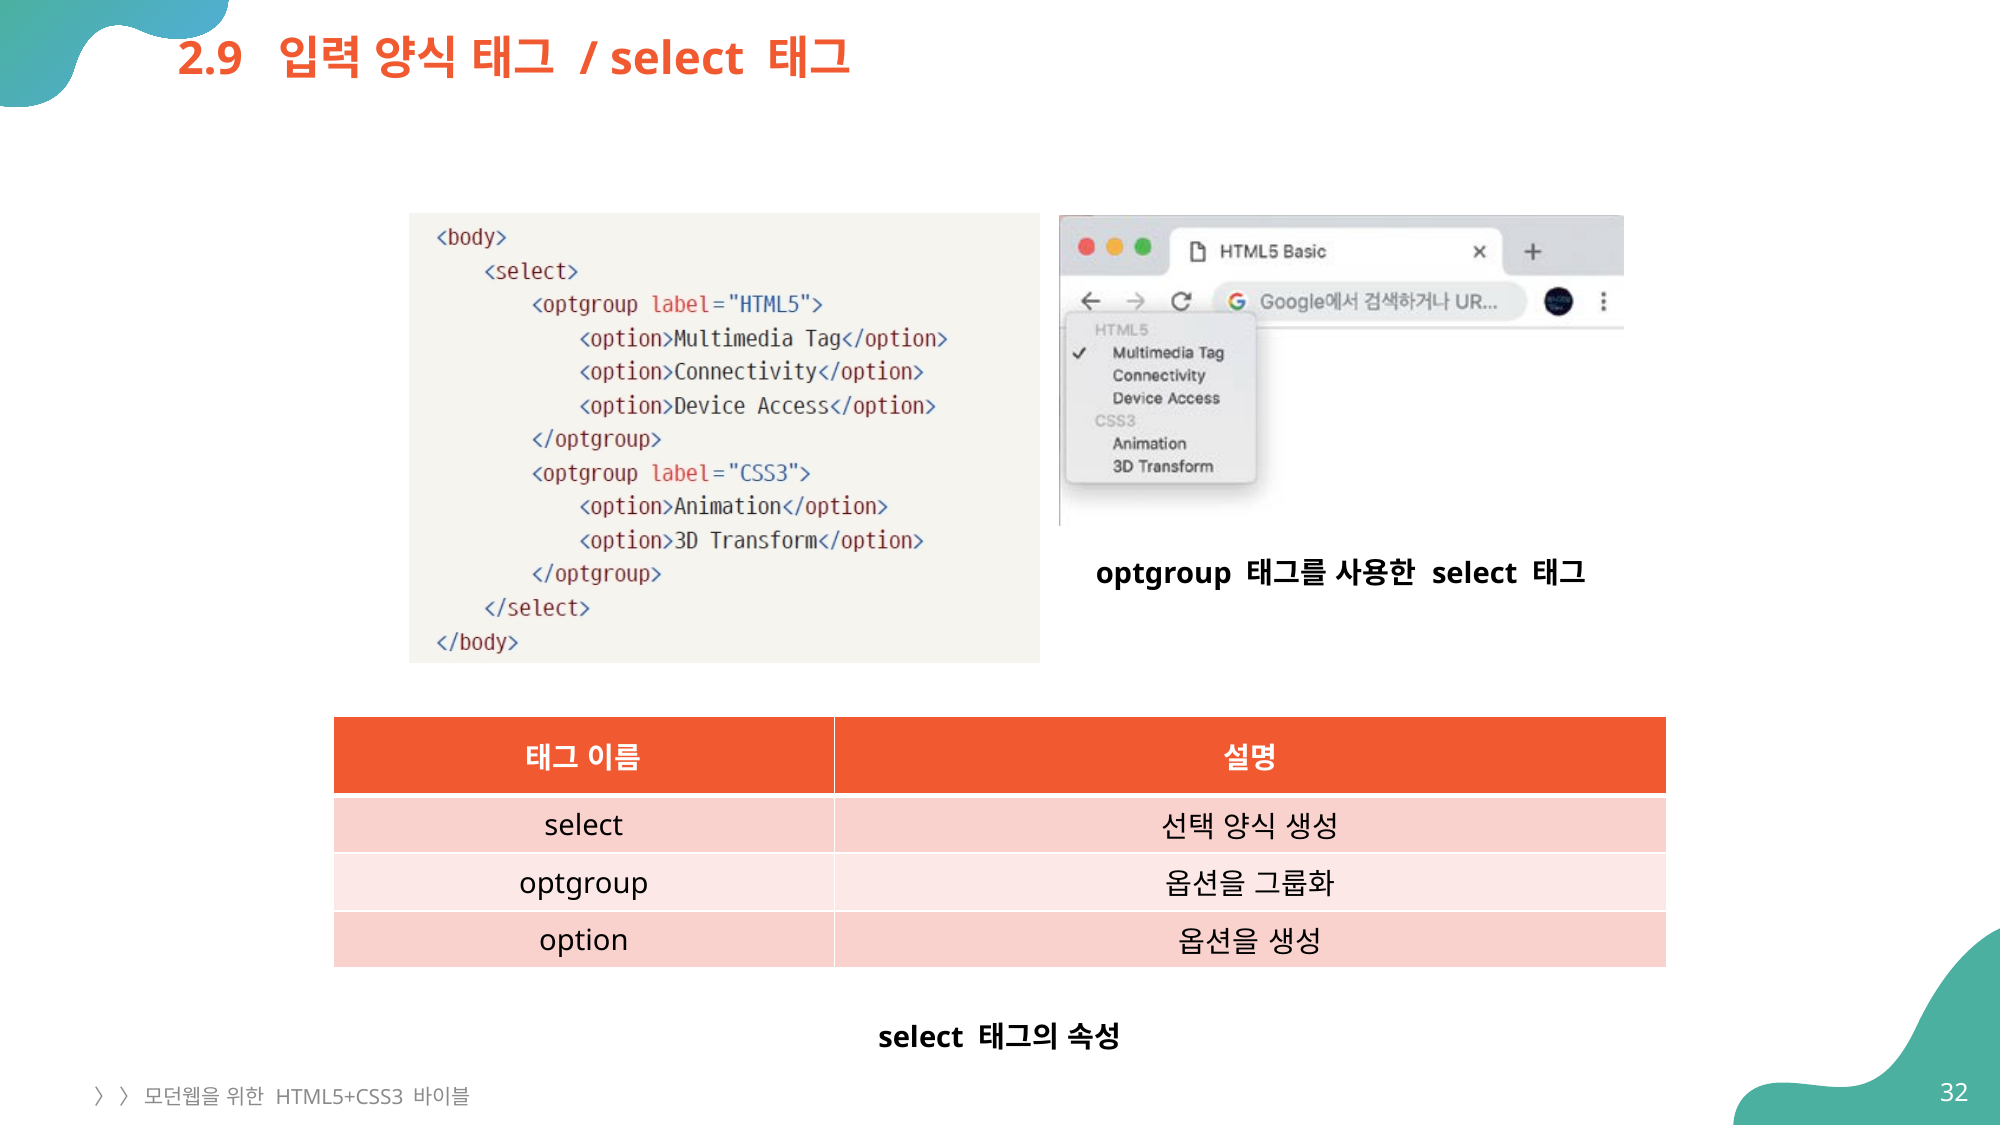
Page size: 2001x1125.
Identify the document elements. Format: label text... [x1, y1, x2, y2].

table_cell select [334, 798, 834, 852]
text_box select 태그의 속성 [863, 1011, 1137, 1061]
text_box optgroup 태그를 사용한 select 태그 [1081, 547, 1601, 598]
footer 〉 〉 모던웹을 위한 HTML5+CSS3 바이블 [79, 1078, 755, 1114]
slide_number 32 [1917, 1063, 1984, 1124]
table_cell optgroup [334, 854, 834, 910]
table_header 태그 이름 [334, 717, 834, 793]
table_cell option [334, 912, 834, 967]
table_cell 옵션을 생성 [835, 912, 1666, 967]
table_cell 선택 양식 생성 [835, 798, 1666, 852]
picture [1059, 215, 1624, 526]
title 2.9 입력 양식 태그 / select 태그 [162, 27, 2000, 93]
table_header 설명 [835, 717, 1666, 793]
picture [409, 213, 1040, 663]
table_cell 옵션을 그룹화 [835, 854, 1666, 910]
